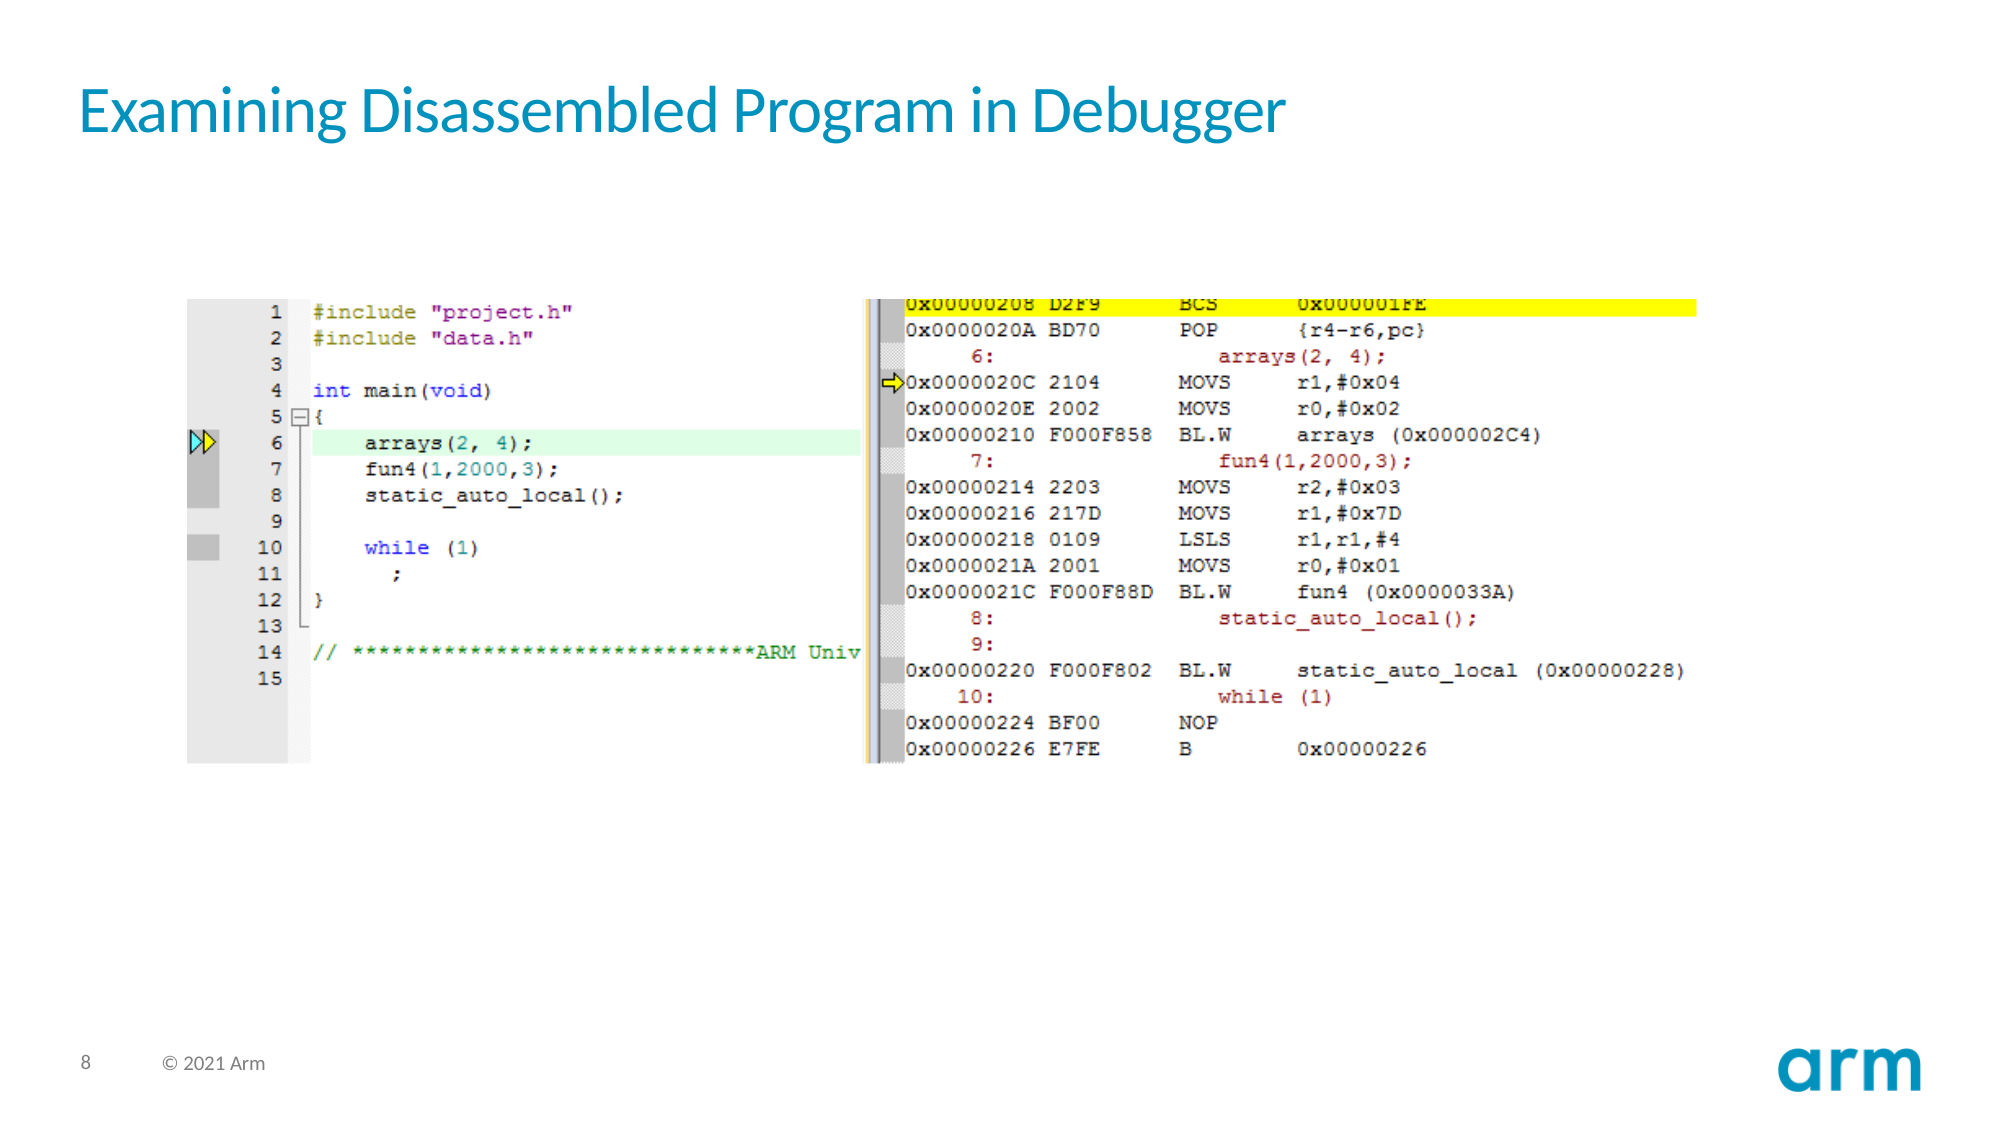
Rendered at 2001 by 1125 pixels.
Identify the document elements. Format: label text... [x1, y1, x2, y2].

picture [1777, 1047, 1922, 1093]
title Examining Disassembled Program in Debugger [78, 78, 1922, 186]
picture [187, 299, 1700, 767]
